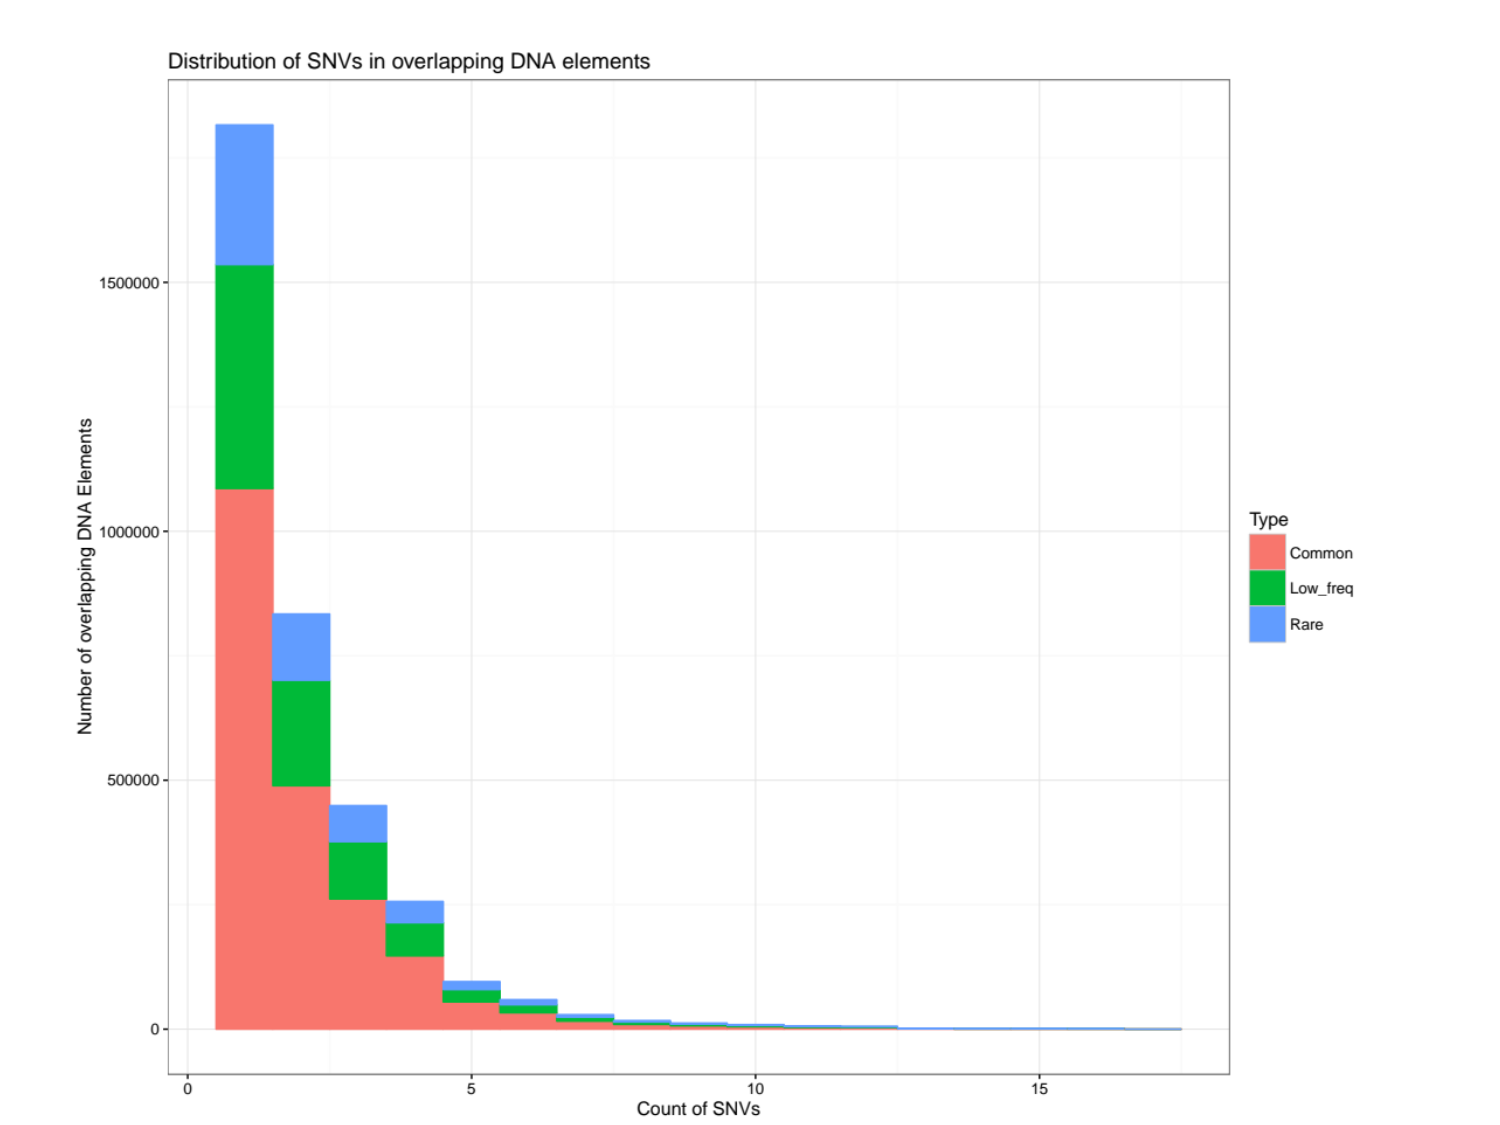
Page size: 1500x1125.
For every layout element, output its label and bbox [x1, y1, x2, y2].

picture [65, 44, 1378, 1125]
